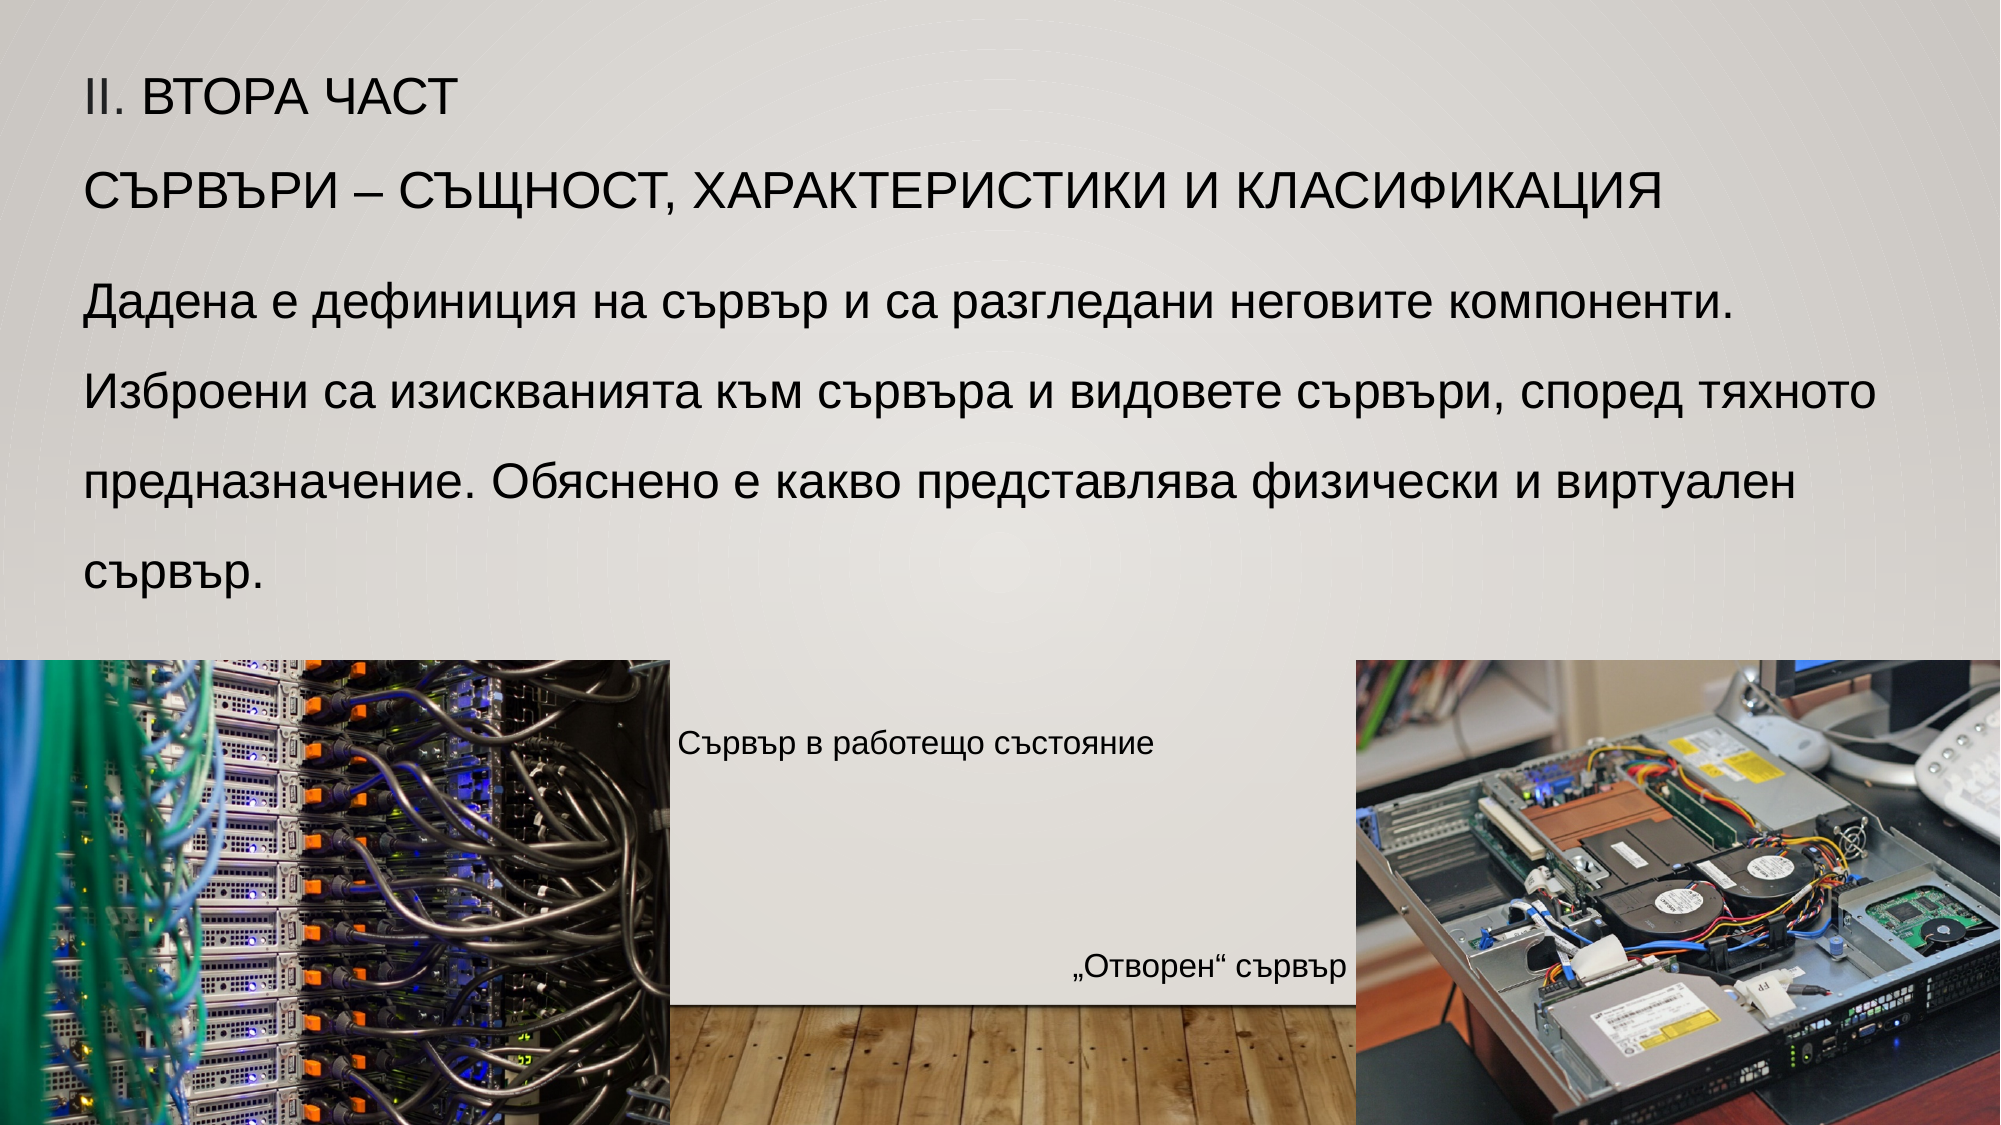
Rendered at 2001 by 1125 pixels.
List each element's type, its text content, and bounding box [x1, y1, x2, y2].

list Дадена е дефиниция на сървър и са разгледани неговите компоненти. Изброени са изискванията към сървъра и видовете сървъри, според тяхното предназначение. Обяснено е какво представлява физически и виртуален сървър. [68, 230, 1932, 945]
text_box „Отворен“ сървър [888, 929, 1356, 1000]
picture [0, 659, 2000, 1125]
title II. ВТОРА ЧАСТ СЪРВЪРИ – СЪЩНОСТ, ХАРАКТЕРИСТИКИ И КЛАСИФИКАЦИЯ [68, 16, 1794, 230]
